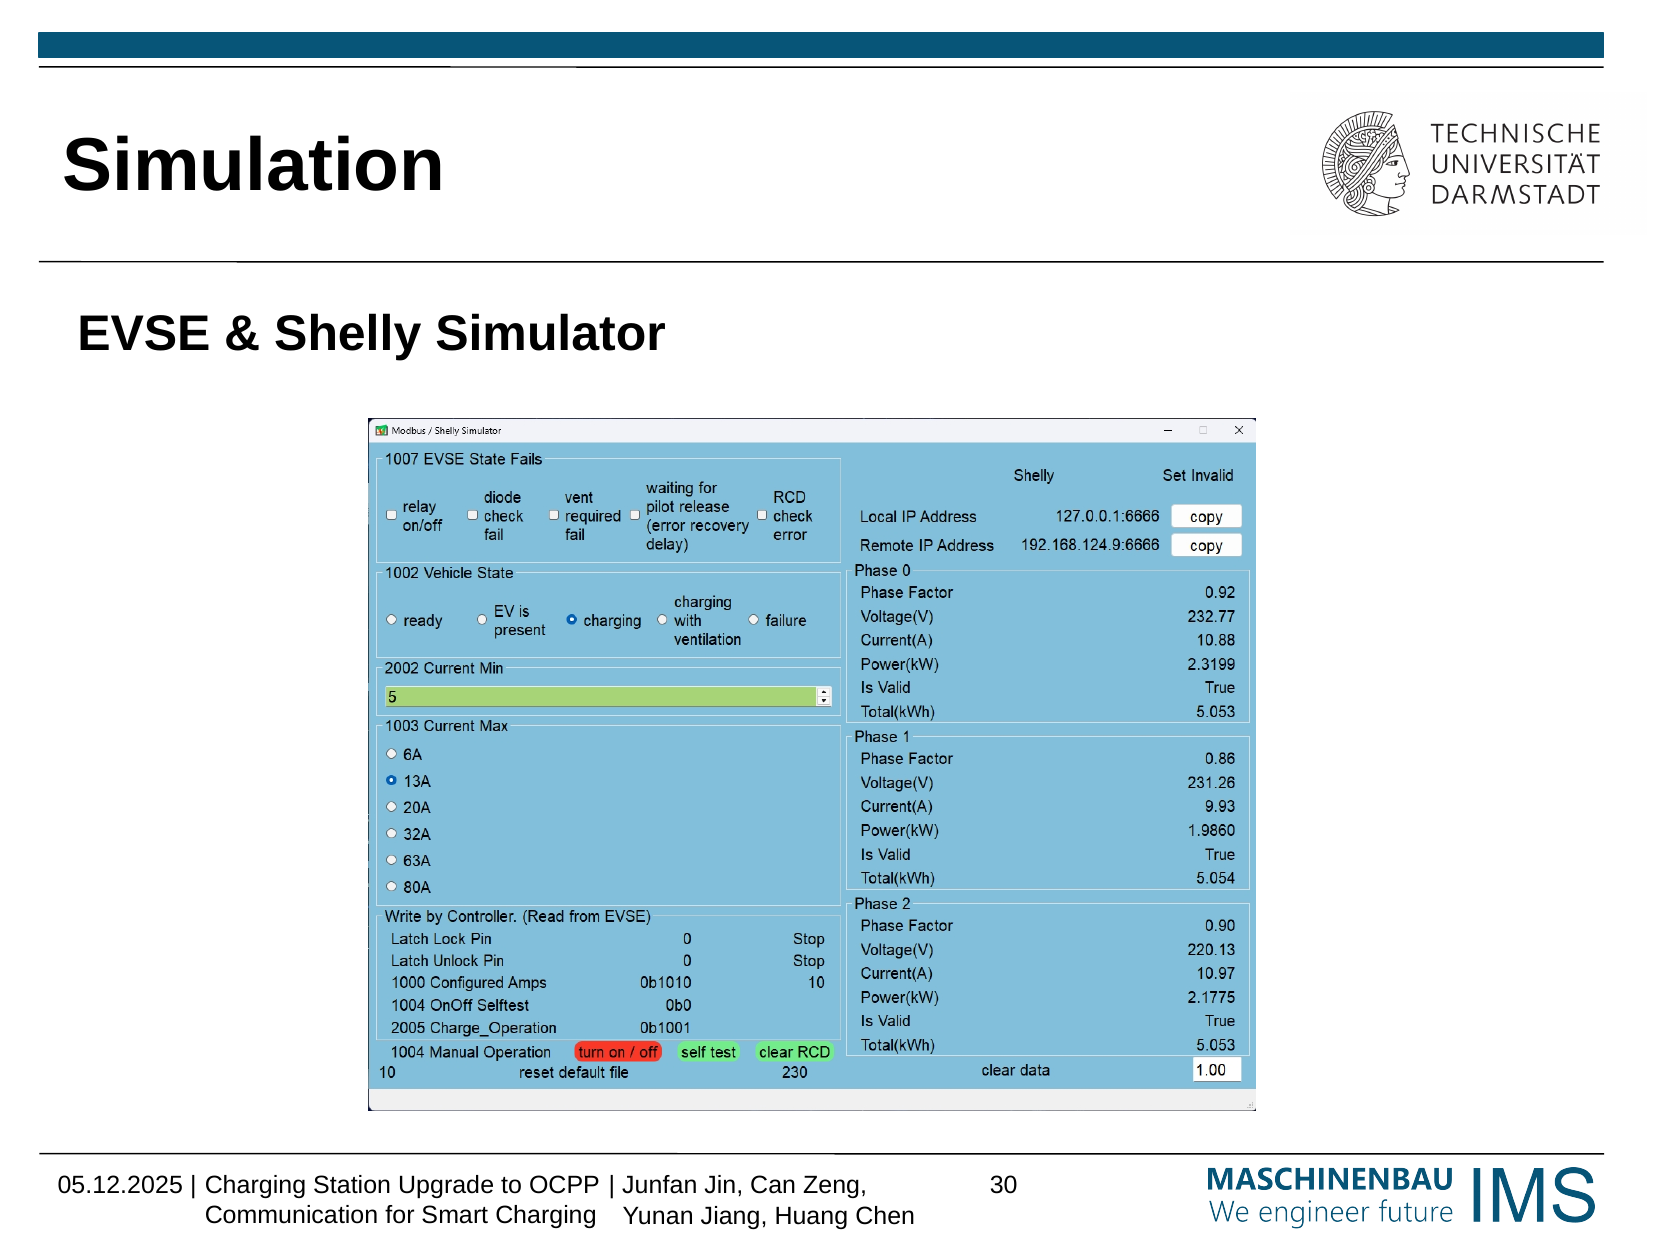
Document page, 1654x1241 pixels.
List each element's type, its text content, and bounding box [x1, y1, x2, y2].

title Simulation [62, 88, 1288, 244]
picture [1208, 1167, 1595, 1230]
picture [1335, 1167, 1343, 1180]
picture [1216, 1167, 1225, 1181]
text_box EVSE & Shelly Simulator [62, 293, 1384, 368]
picture [1288, 88, 1651, 239]
picture [368, 418, 1256, 1111]
picture [1562, 1167, 1595, 1201]
picture [1375, 1167, 1383, 1179]
picture [1301, 1167, 1309, 1176]
picture [1439, 1167, 1447, 1185]
